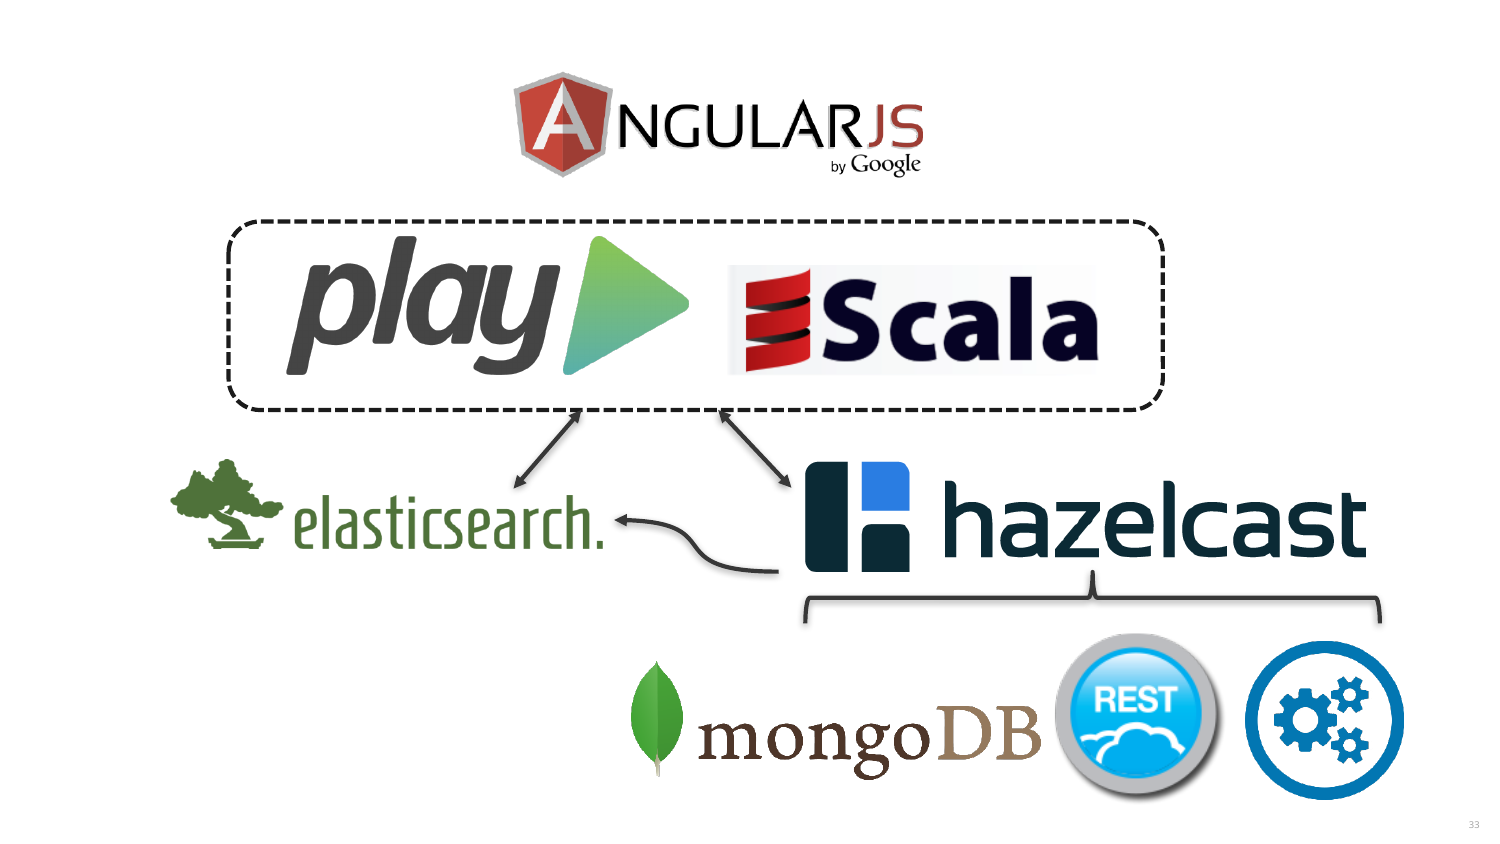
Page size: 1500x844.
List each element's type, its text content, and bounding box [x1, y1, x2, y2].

slide_number 33 [1144, 813, 1495, 839]
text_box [613, 519, 779, 572]
text_box [226, 219, 1165, 413]
picture [1053, 631, 1232, 810]
picture [1244, 724, 1318, 801]
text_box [513, 409, 582, 489]
text_box [803, 580, 1382, 624]
picture [629, 659, 1042, 782]
picture [1244, 639, 1406, 801]
picture [805, 461, 1367, 572]
picture [513, 71, 923, 178]
picture [286, 236, 690, 375]
picture [726, 265, 1119, 377]
picture [169, 459, 603, 549]
picture [1258, 654, 1391, 787]
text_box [717, 409, 792, 488]
